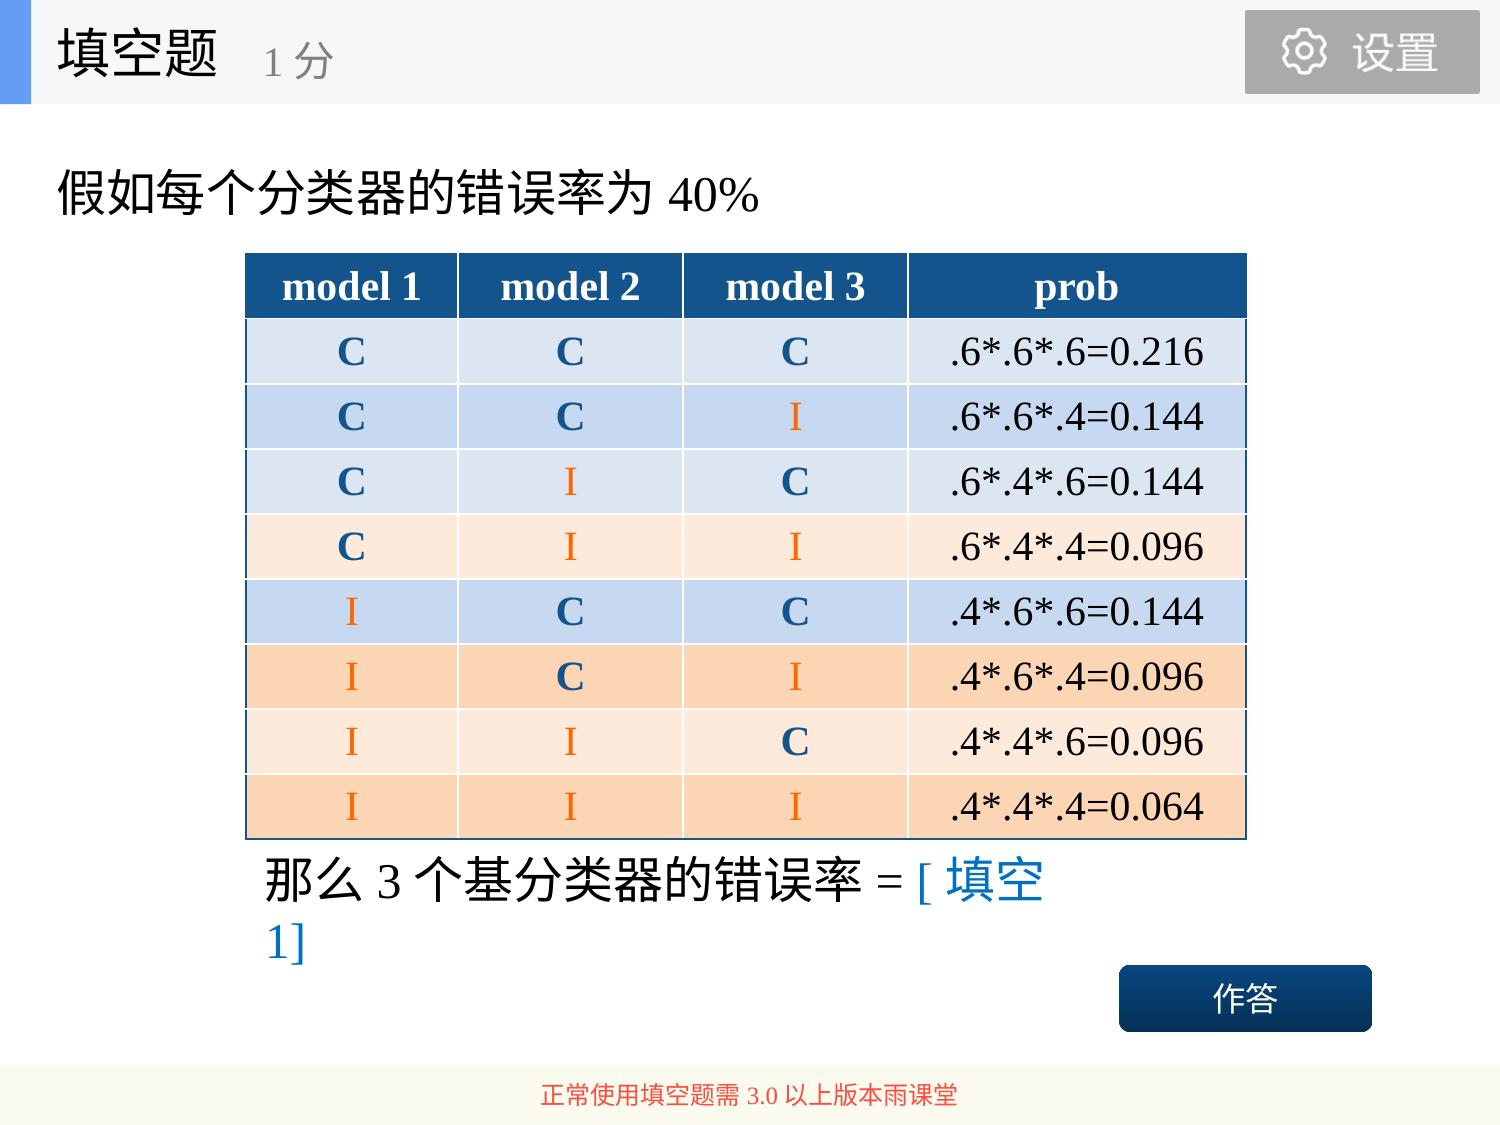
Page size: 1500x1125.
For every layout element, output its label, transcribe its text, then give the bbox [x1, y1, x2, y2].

text_box 假如每个分类器的错误率为40% [41, 123, 1335, 229]
text_box 那么3个基分类器的错误率= [填空1] [249, 840, 1093, 976]
text_box 正常使用填空题需3.0以上版本雨课堂 [0, 1064, 1500, 1125]
table_cell C [247, 319, 457, 383]
table_cell I [459, 515, 682, 578]
picture [1245, 10, 1480, 94]
table_cell C [247, 515, 457, 578]
table_cell I [459, 450, 682, 513]
table_cell .6*.4*.6=0.144 [909, 450, 1245, 513]
table_cell .4*.4*.6=0.096 [909, 710, 1245, 773]
table_cell I [247, 580, 457, 643]
table_cell C [684, 580, 907, 643]
table_header model 1 [247, 254, 457, 318]
table_cell .6*.4*.4=0.096 [909, 515, 1245, 578]
table_cell I [684, 385, 907, 448]
table_cell I [247, 710, 457, 773]
table_cell I [459, 775, 682, 838]
text_box 作答 [1119, 964, 1373, 1033]
table_cell I [459, 710, 682, 773]
table_cell I [247, 775, 457, 838]
table_cell I [247, 645, 457, 708]
table_cell C [684, 450, 907, 513]
table_cell C [684, 319, 907, 383]
table_cell C [247, 450, 457, 513]
table_cell .4*.6*.4=0.096 [909, 645, 1245, 708]
table_cell .4*.4*.4=0.064 [909, 775, 1245, 838]
table_cell C [459, 319, 682, 383]
table_cell C [459, 580, 682, 643]
table_cell C [684, 710, 907, 773]
table_cell C [459, 385, 682, 448]
table_cell I [684, 775, 907, 838]
table_header prob [909, 254, 1245, 318]
table_header model 3 [684, 254, 907, 318]
table_cell .6*.6*.6=0.216 [909, 319, 1245, 383]
table_cell I [684, 645, 907, 708]
table_header model 2 [459, 254, 682, 318]
table_cell C [247, 385, 457, 448]
table_cell .6*.6*.4=0.144 [909, 385, 1245, 448]
table_cell I [684, 515, 907, 578]
table_cell .4*.6*.6=0.144 [909, 580, 1245, 643]
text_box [0, 0, 1500, 105]
table_cell C [459, 645, 682, 708]
